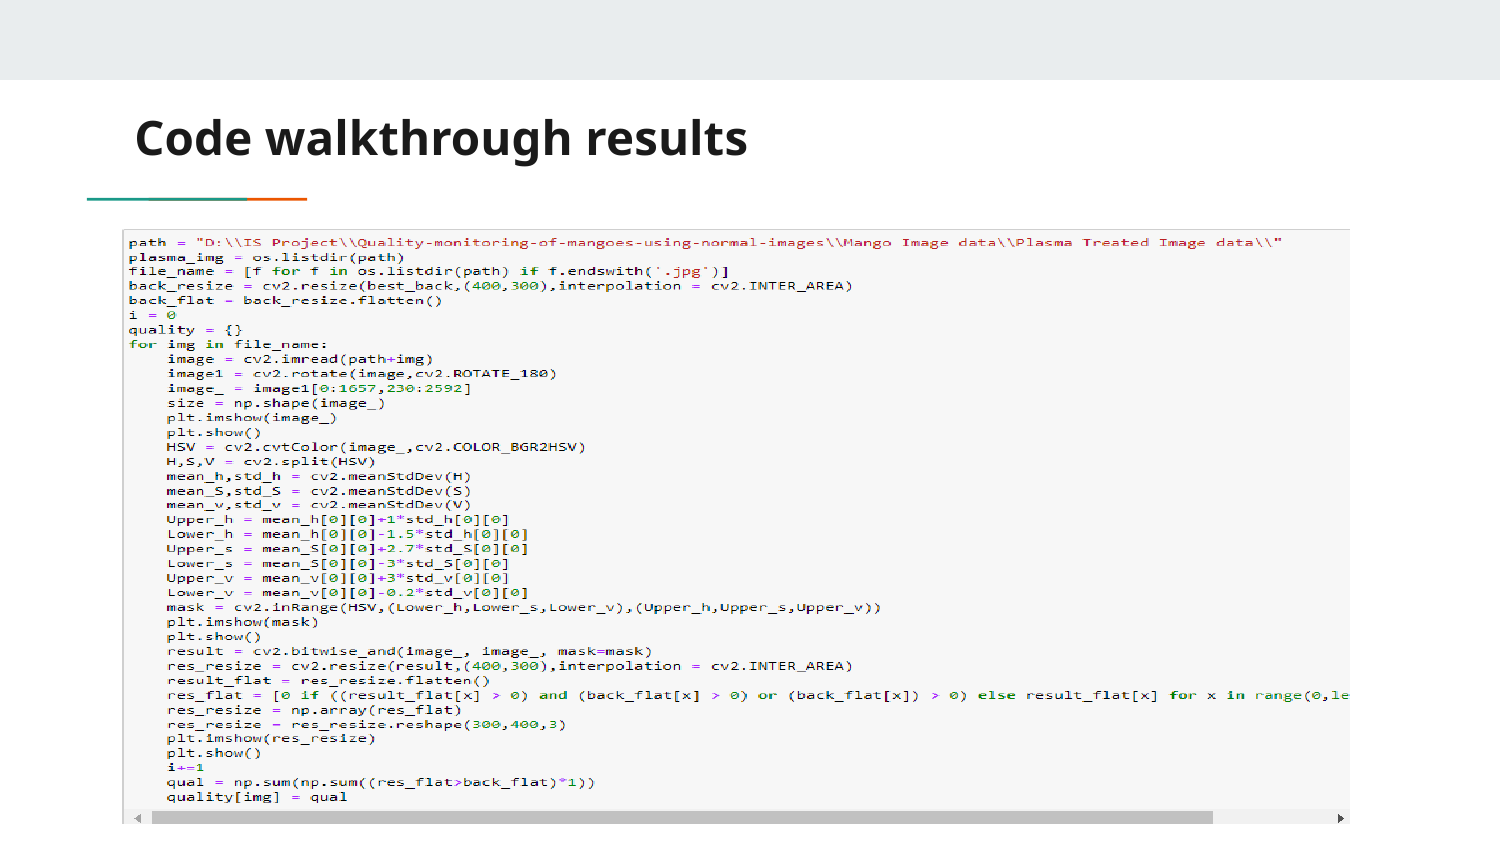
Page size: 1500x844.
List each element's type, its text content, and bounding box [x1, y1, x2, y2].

title Code walkthrough results [119, 93, 1381, 181]
picture [119, 224, 1350, 824]
